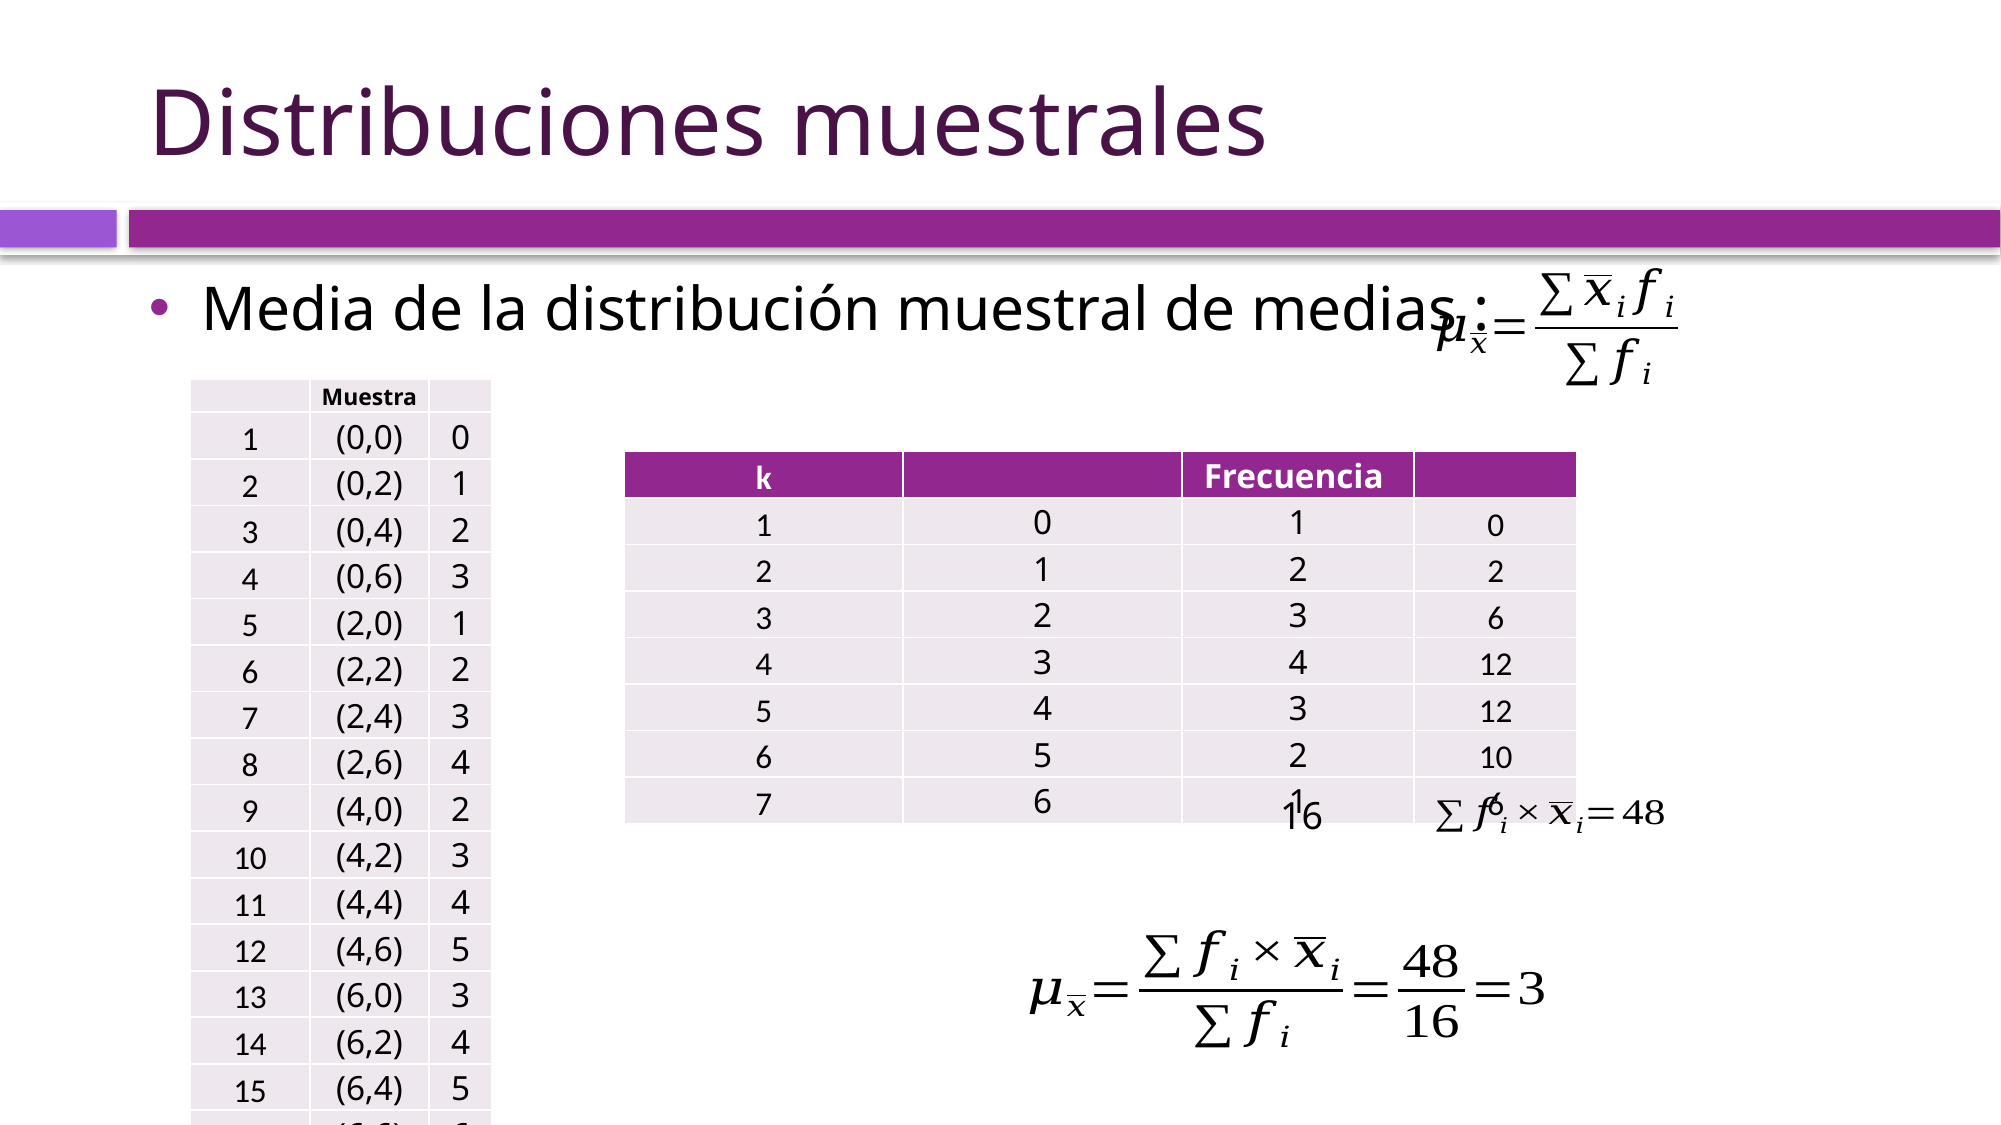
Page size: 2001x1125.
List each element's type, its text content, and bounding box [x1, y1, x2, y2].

title Distribuciones muestrales [133, 37, 1918, 200]
